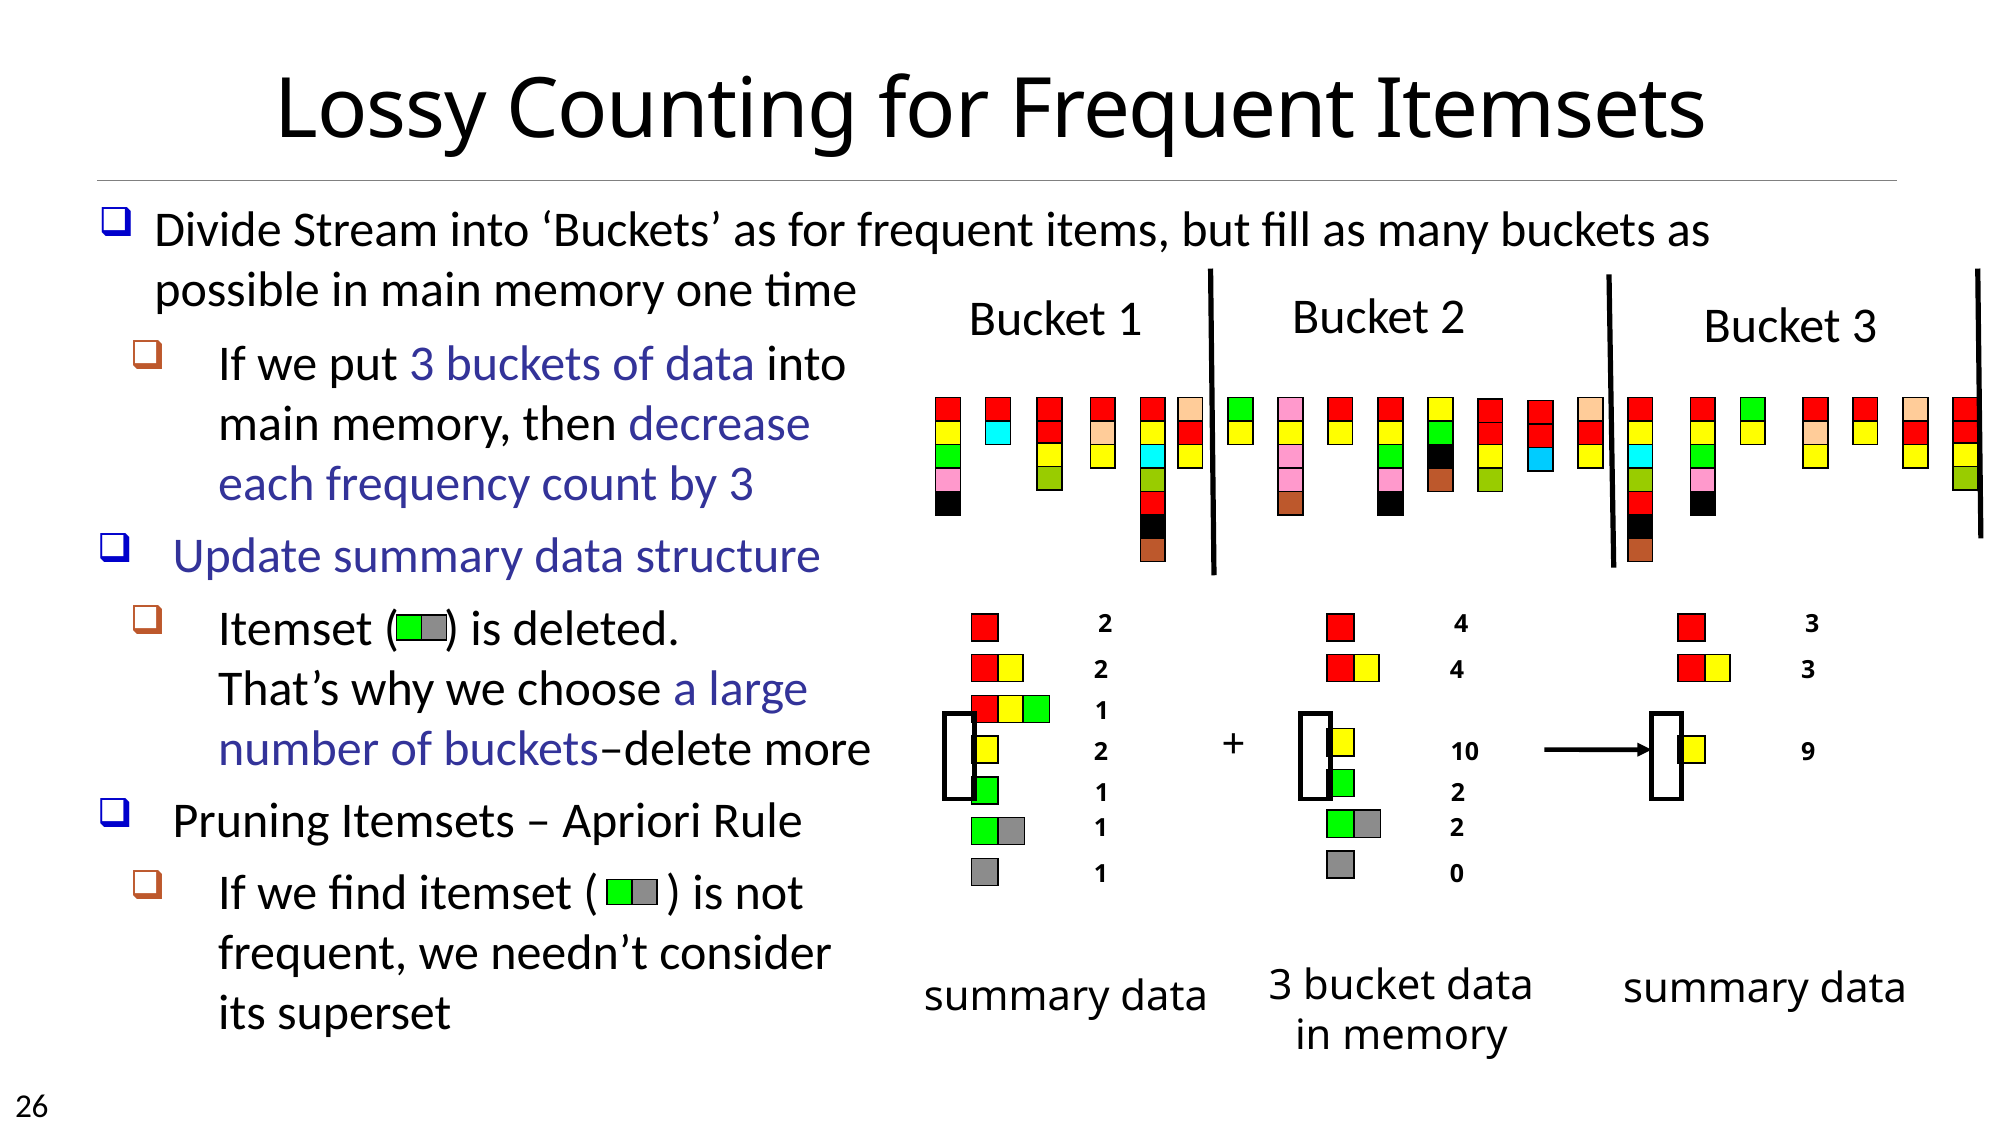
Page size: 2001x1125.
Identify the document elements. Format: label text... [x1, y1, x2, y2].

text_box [919, 599, 1913, 1067]
list Divide Stream into ‘Buckets’ as for frequent items, but fill as many buckets as possible in main memory one time [83, 188, 1756, 316]
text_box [606, 879, 658, 906]
title Lossy Counting for Frequent Itemsets [83, 37, 1900, 188]
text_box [935, 268, 1982, 576]
text_box If we put 3 buckets of data into main memory, then decrease each frequency count by 3 Update summary data structure Itemset ( ) is deleted. That’s why we choose a large number of buckets–delete more Pruning Itemsets – Apriori Rule If we find itemset ( ) is not frequent, we needn’t consider its superset [81, 322, 891, 1046]
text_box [396, 614, 448, 641]
